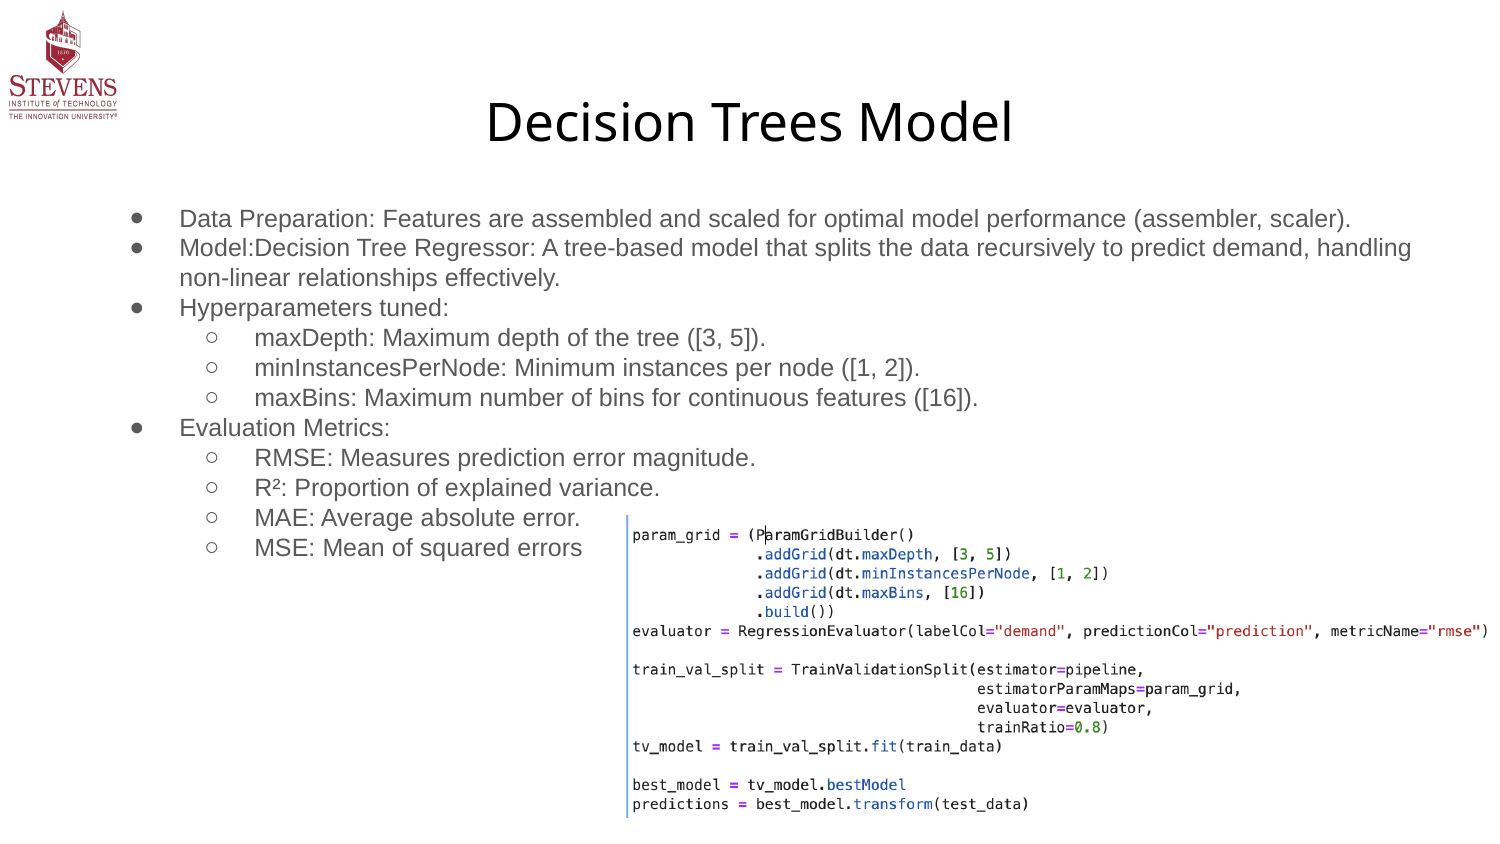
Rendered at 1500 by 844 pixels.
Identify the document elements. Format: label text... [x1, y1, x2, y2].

title Decision Trees Model [51, 72, 1449, 167]
text_box Data Preparation: Features are assembled and scaled for optimal model performance (assembler, scaler). Model:Decision Tree Regressor: A tree-based model that splits the data recursively to predict demand, handling non-linear relationships effectively. Hyperparameters tuned: maxDepth: Maximum depth of the tree ([3, 5]). minInstancesPerNode: Minimum instances per node ([1, 2]). maxBins: Maximum number of bins for continuous features ([16]). Evaluation Metrics: RMSE: Measures prediction error magnitude. R²: Proportion of explained variance. MAE: Average absolute error. MSE: Mean of squared errors [89, 187, 1449, 779]
picture [0, 0, 127, 131]
picture [611, 514, 1492, 818]
